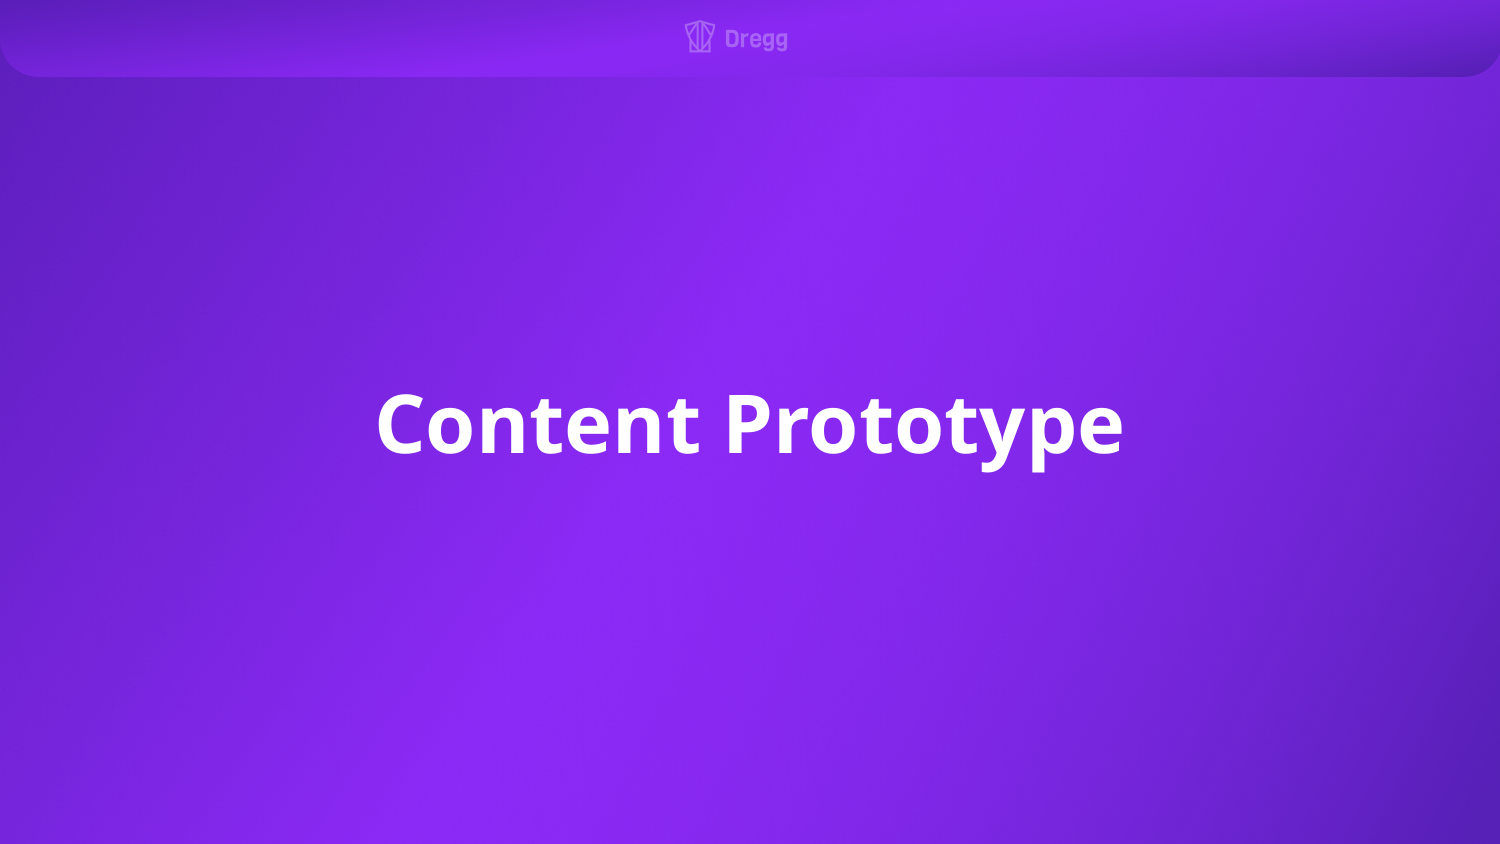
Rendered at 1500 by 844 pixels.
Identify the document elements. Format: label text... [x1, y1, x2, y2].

text_box Content Prototype [319, 357, 1181, 485]
picture [0, 0, 1500, 844]
